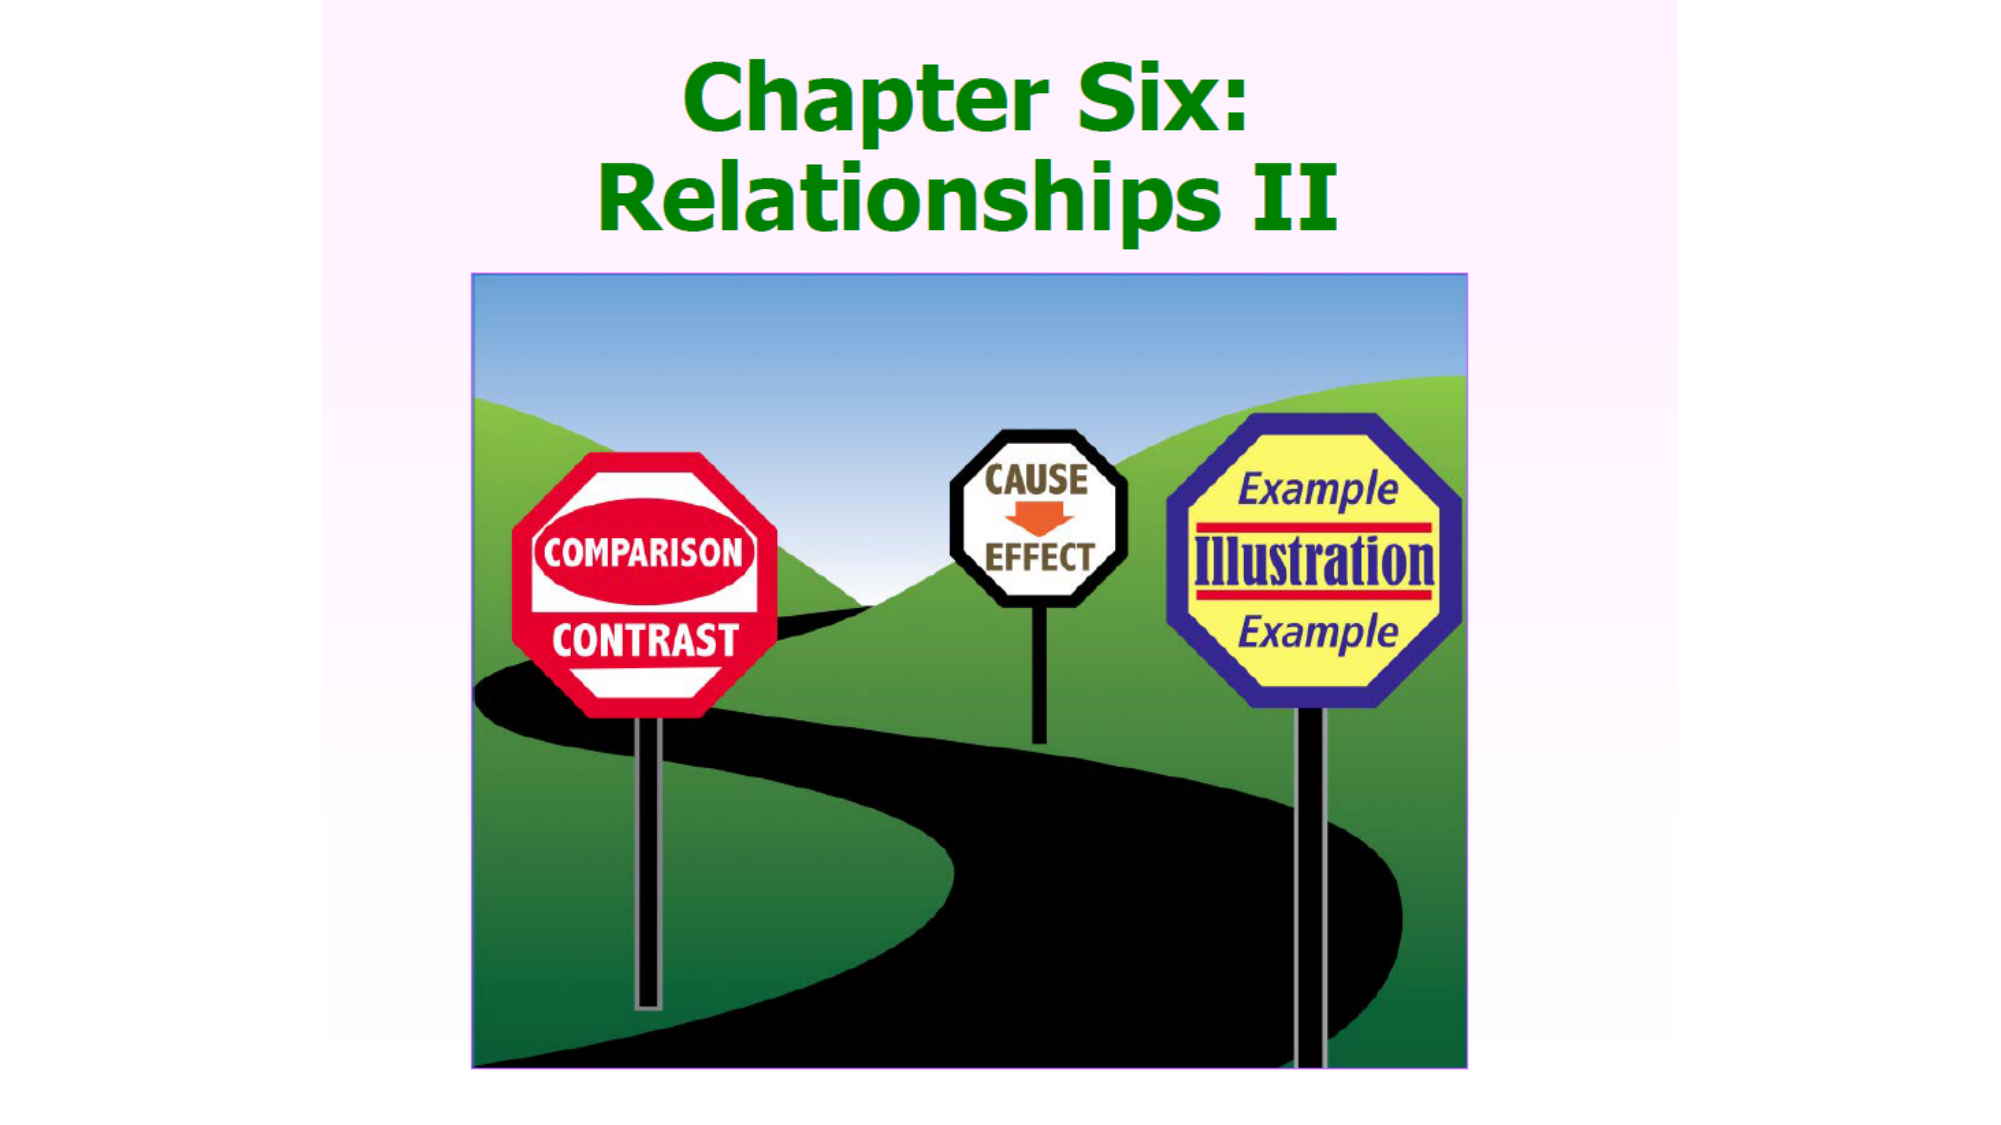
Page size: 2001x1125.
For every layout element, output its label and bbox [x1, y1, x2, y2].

picture [322, 0, 1678, 1125]
